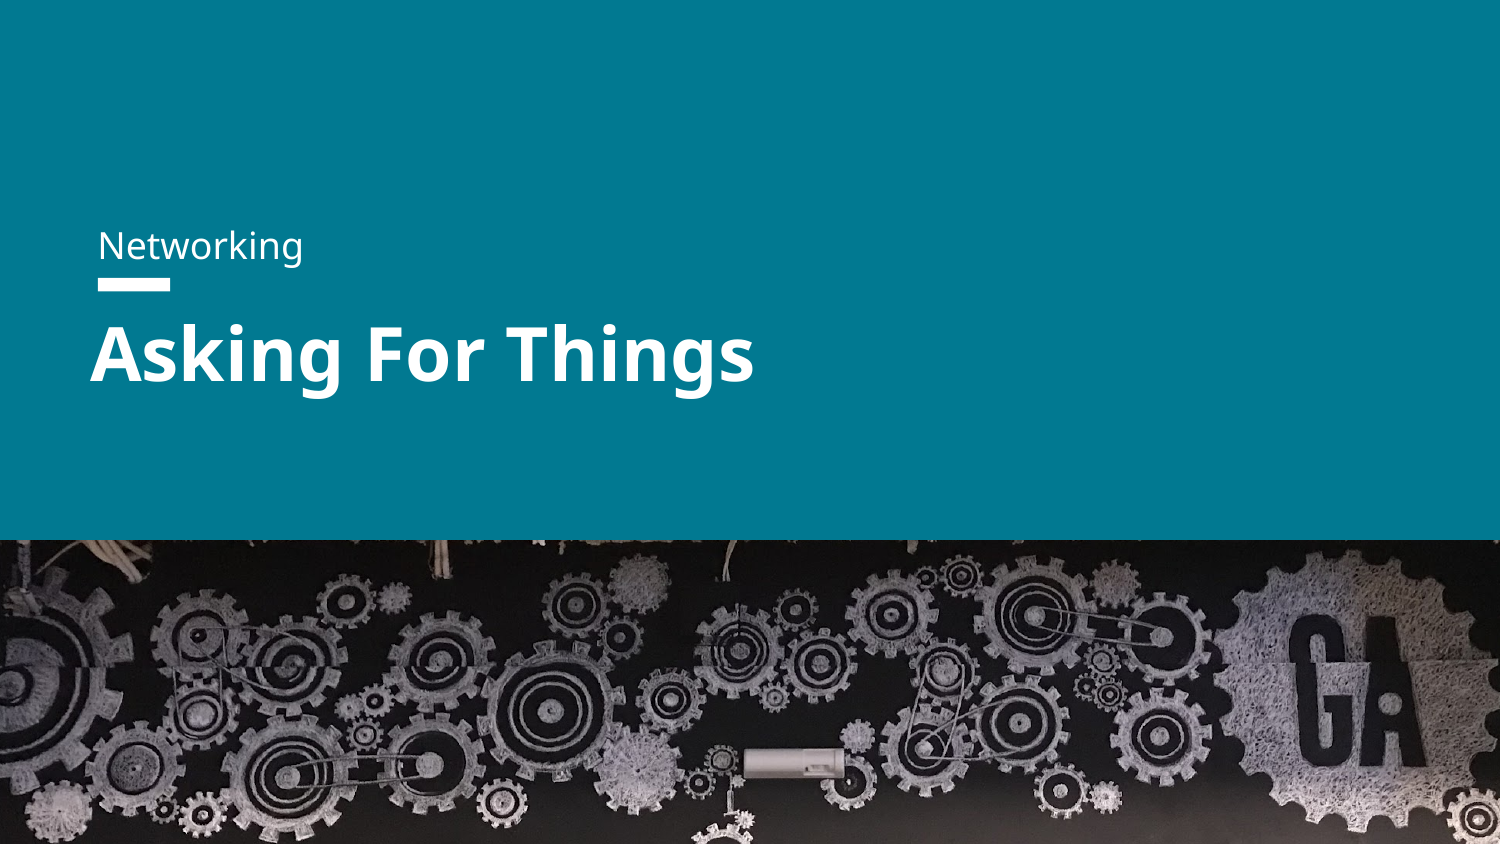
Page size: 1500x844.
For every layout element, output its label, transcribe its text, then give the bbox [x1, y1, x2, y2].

subtitle Networking [82, 200, 1306, 268]
picture [0, 540, 1500, 844]
title Asking For Things [75, 291, 1314, 538]
